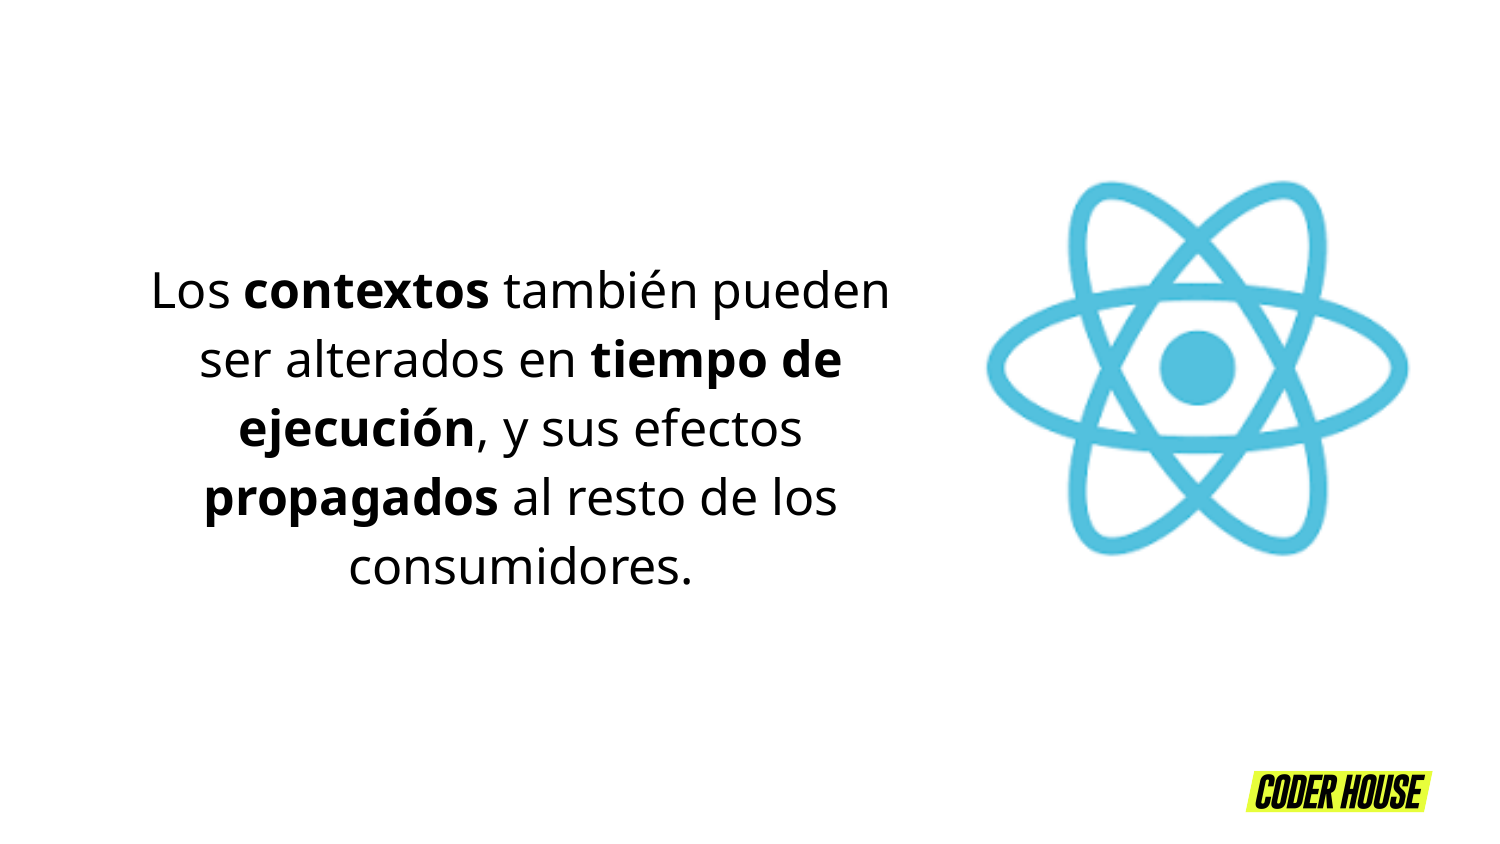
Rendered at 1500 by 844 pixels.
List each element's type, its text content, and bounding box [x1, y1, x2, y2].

text_box Los contextos también pueden ser alterados en tiempo de ejecución, y sus efectos propagados al resto de los consumidores. [93, 141, 950, 702]
picture [958, 154, 1437, 583]
picture [1241, 764, 1437, 819]
